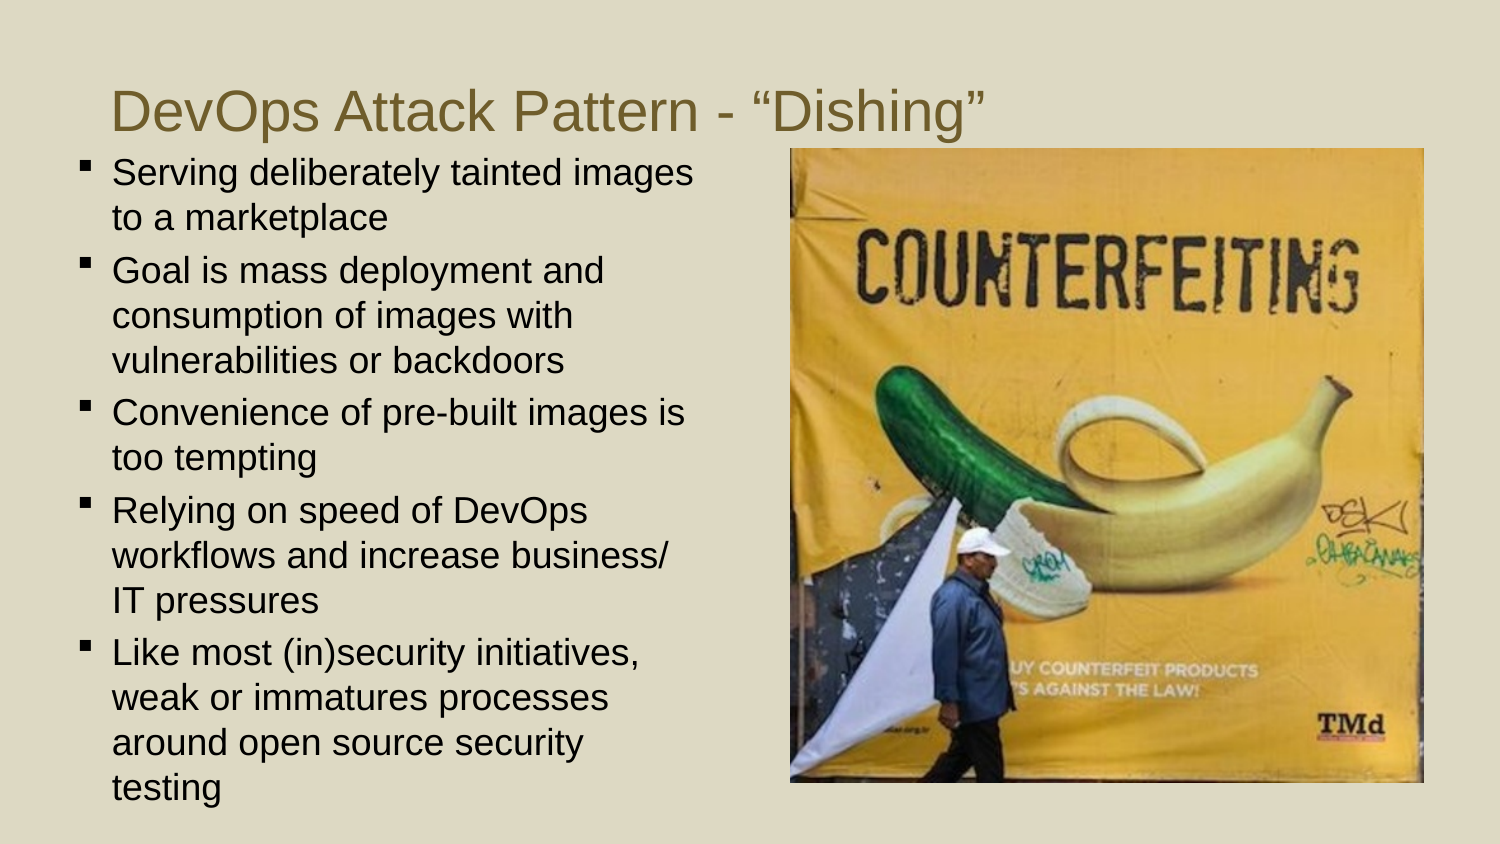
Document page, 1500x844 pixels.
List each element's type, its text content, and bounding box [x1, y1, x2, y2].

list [790, 148, 1424, 783]
title DevOps Attack Pattern - “Dishing” [95, 65, 1005, 151]
list Serving deliberately tainted images to a marketplace Goal is mass deployment and consumption of images with vulnerabilities or backdoors Convenience of pre-built images is too tempting Relying on speed of DevOps workflows and increase business/ IT pressures Like most (in)security initiatives, weak or immatures processes around open source security testing [61, 140, 718, 816]
